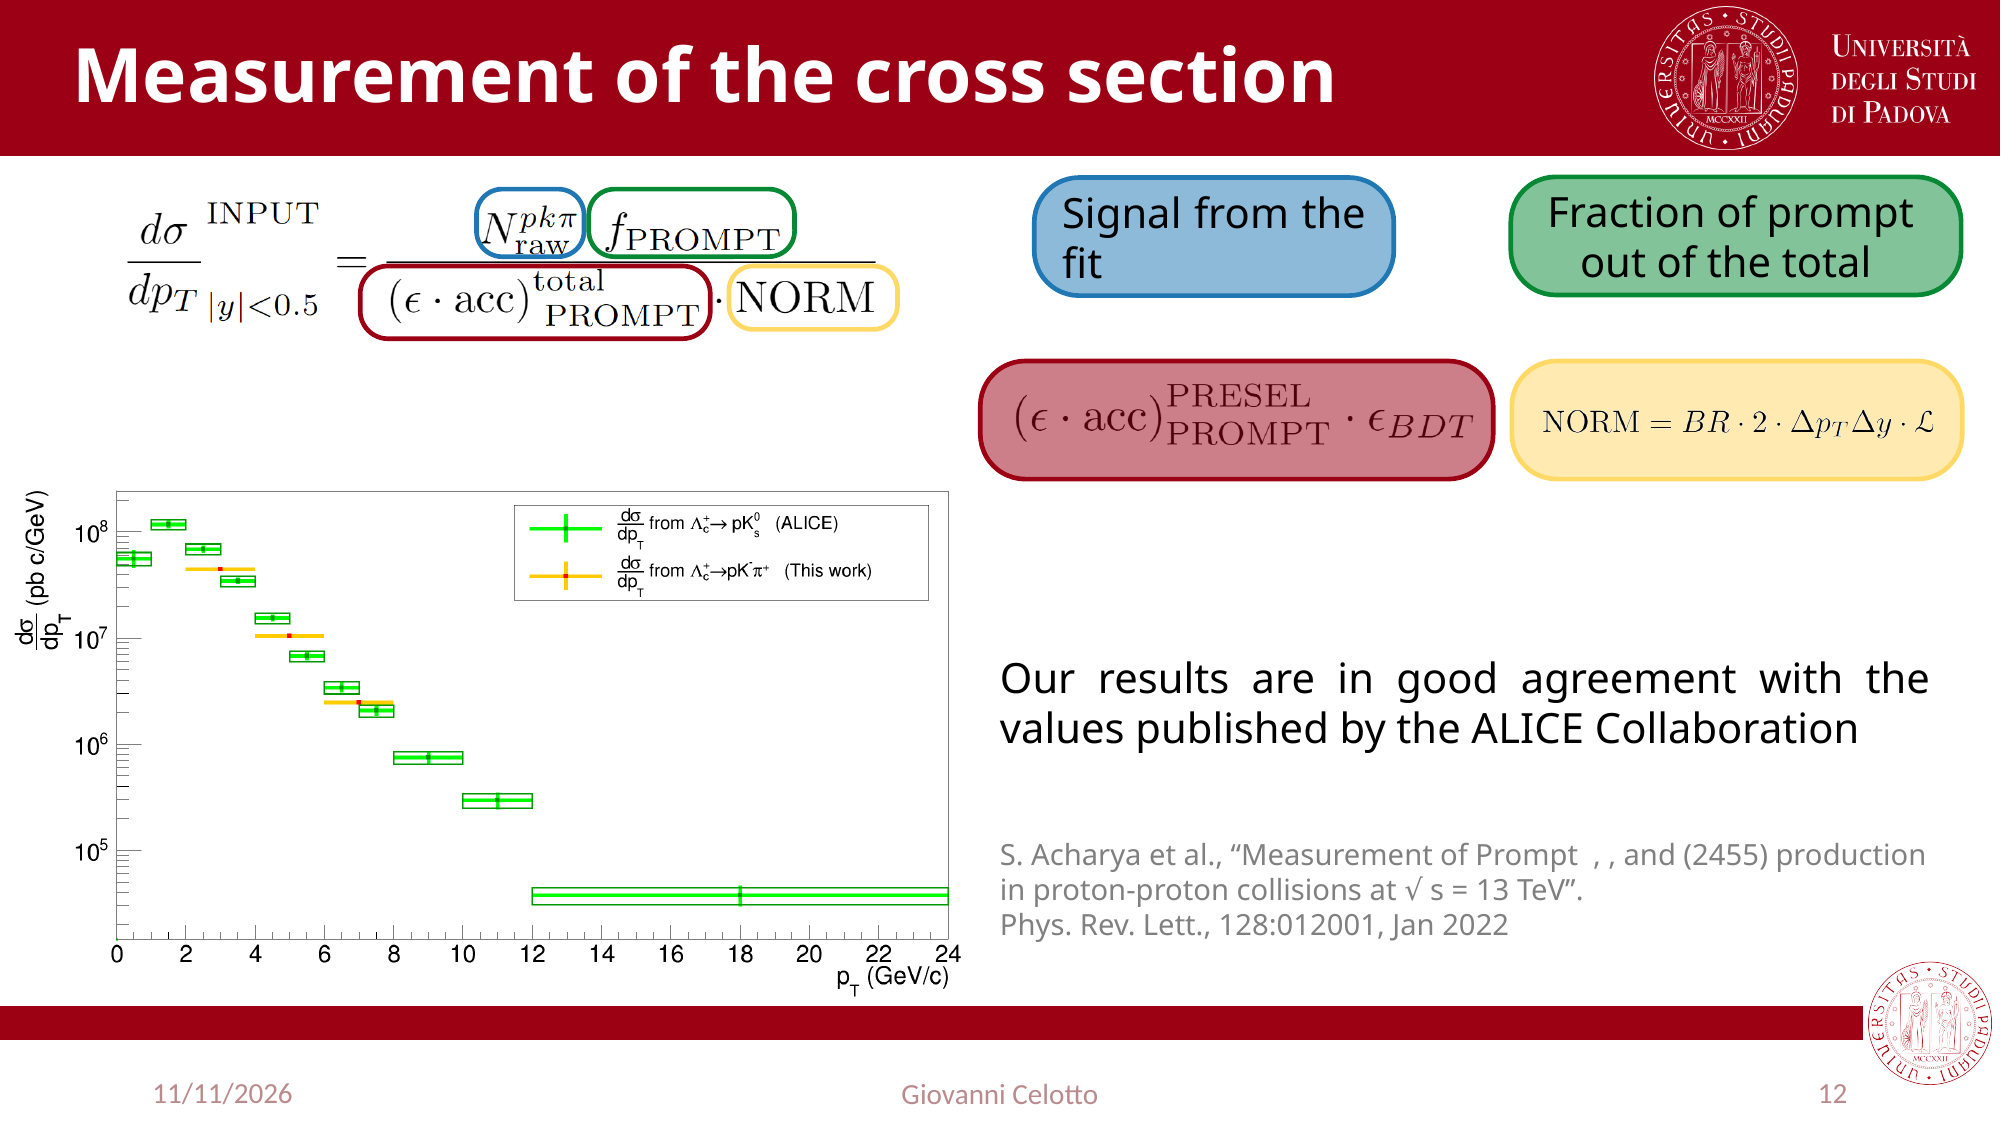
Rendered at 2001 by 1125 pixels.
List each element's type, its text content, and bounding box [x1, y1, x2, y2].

slide_number 11 [1412, 1062, 1863, 1123]
picture [0, 478, 972, 1002]
text_box [1510, 359, 1960, 481]
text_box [102, 179, 932, 367]
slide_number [137, 1062, 588, 1123]
text_box Signal from the fit [1033, 176, 1395, 297]
text_box Our results are in good agreement with the values published by the ALICE Collaboration [985, 644, 1945, 760]
footer Giovanni Celotto [662, 1062, 1338, 1123]
title Measurement of the cross section [57, 0, 1655, 156]
picture [1867, 960, 1993, 1086]
picture [1655, 6, 1976, 150]
picture [1527, 389, 1965, 463]
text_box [980, 361, 1503, 490]
